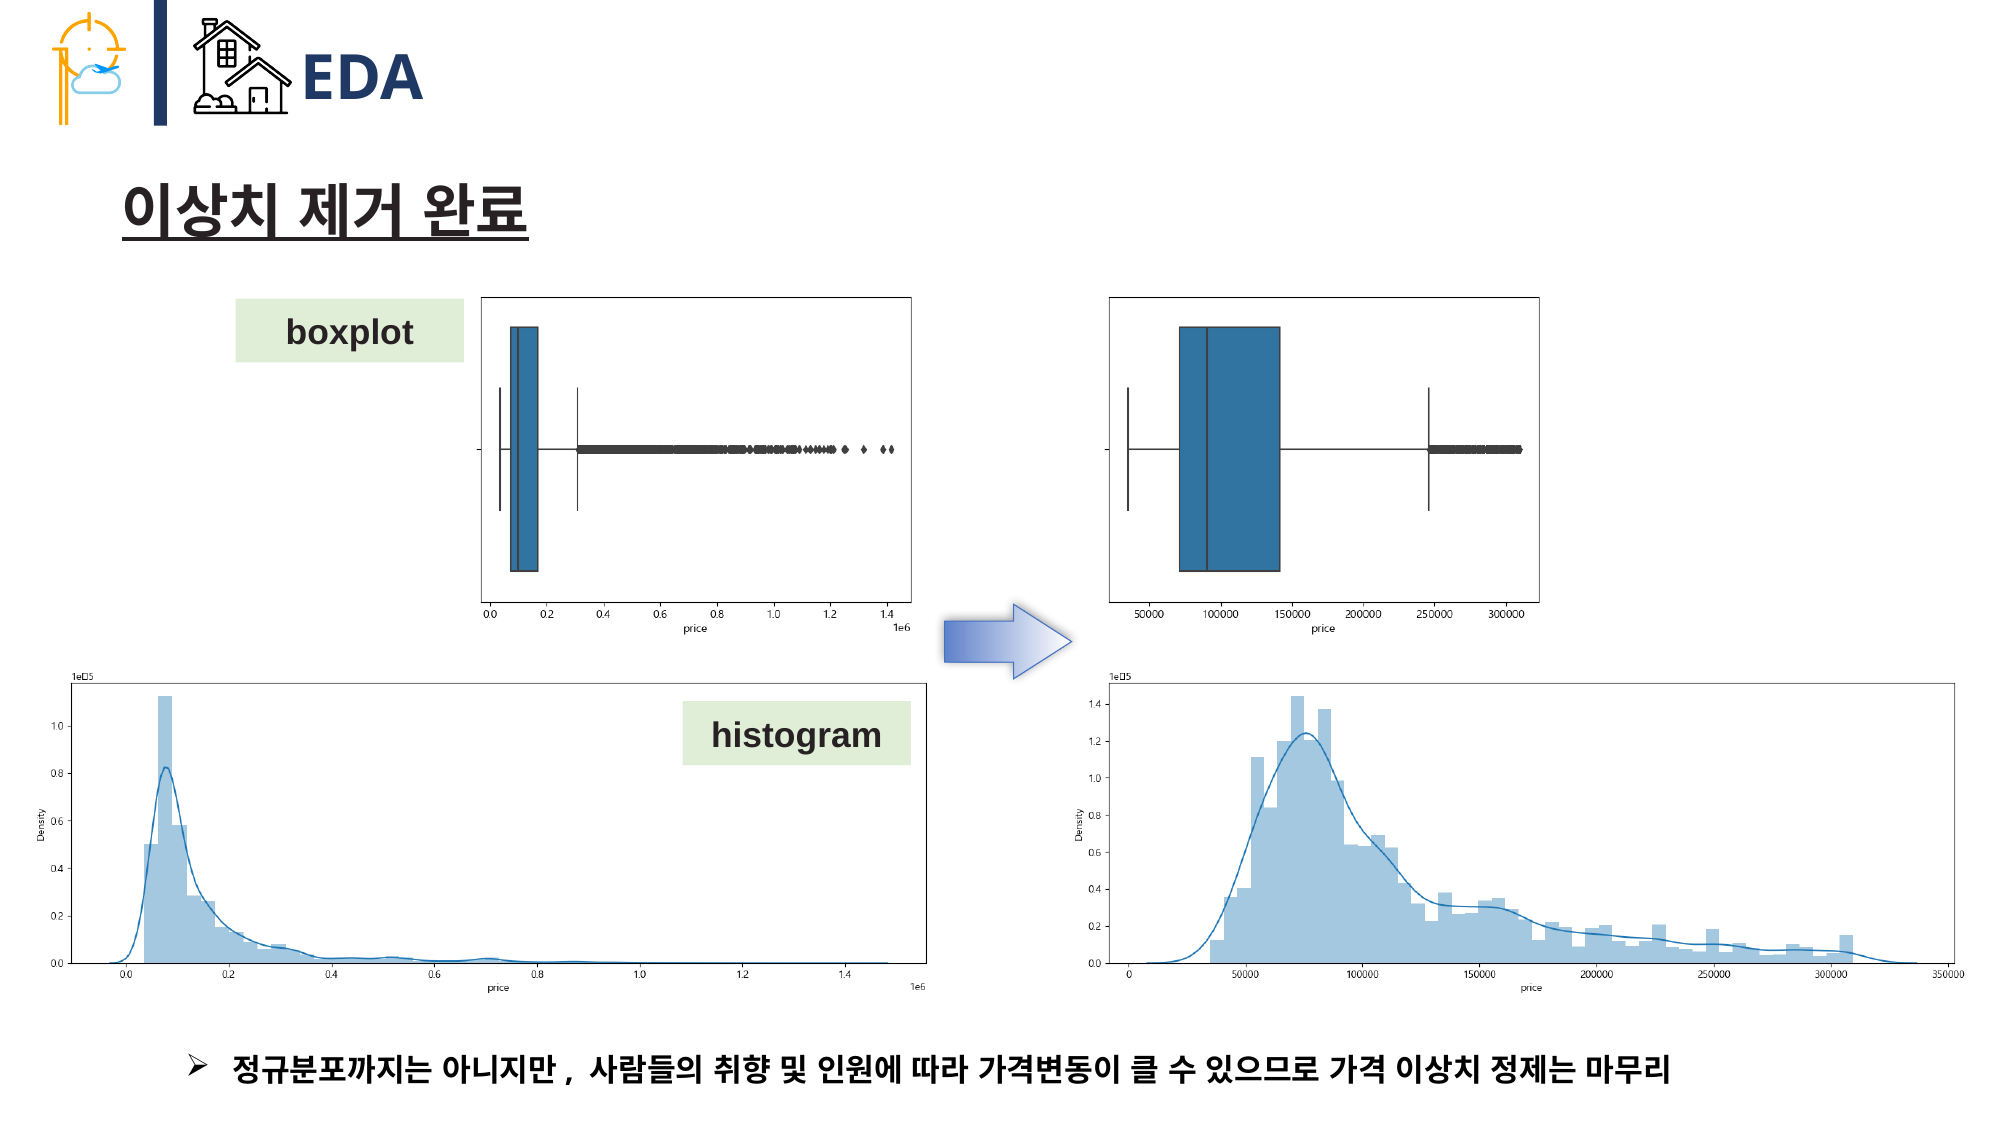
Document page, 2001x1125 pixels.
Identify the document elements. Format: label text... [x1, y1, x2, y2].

picture [468, 289, 920, 642]
picture [1067, 665, 1971, 1001]
text_box [944, 603, 1073, 680]
picture [193, 17, 292, 116]
text_box boxplot [235, 298, 465, 364]
text_box EDA [270, 29, 454, 120]
picture [1096, 289, 1548, 642]
picture [51, 11, 127, 126]
picture [29, 665, 933, 1001]
text_box [153, 0, 168, 127]
text_box 정규분포까지는 아니지만, 사람들의 취향 및 인원에 따라 가격변동이 클 수 있으므로 가격 이상치 정제는 마무리 [170, 1024, 1846, 1095]
text_box 이상치 제거 완료 [58, 167, 593, 252]
